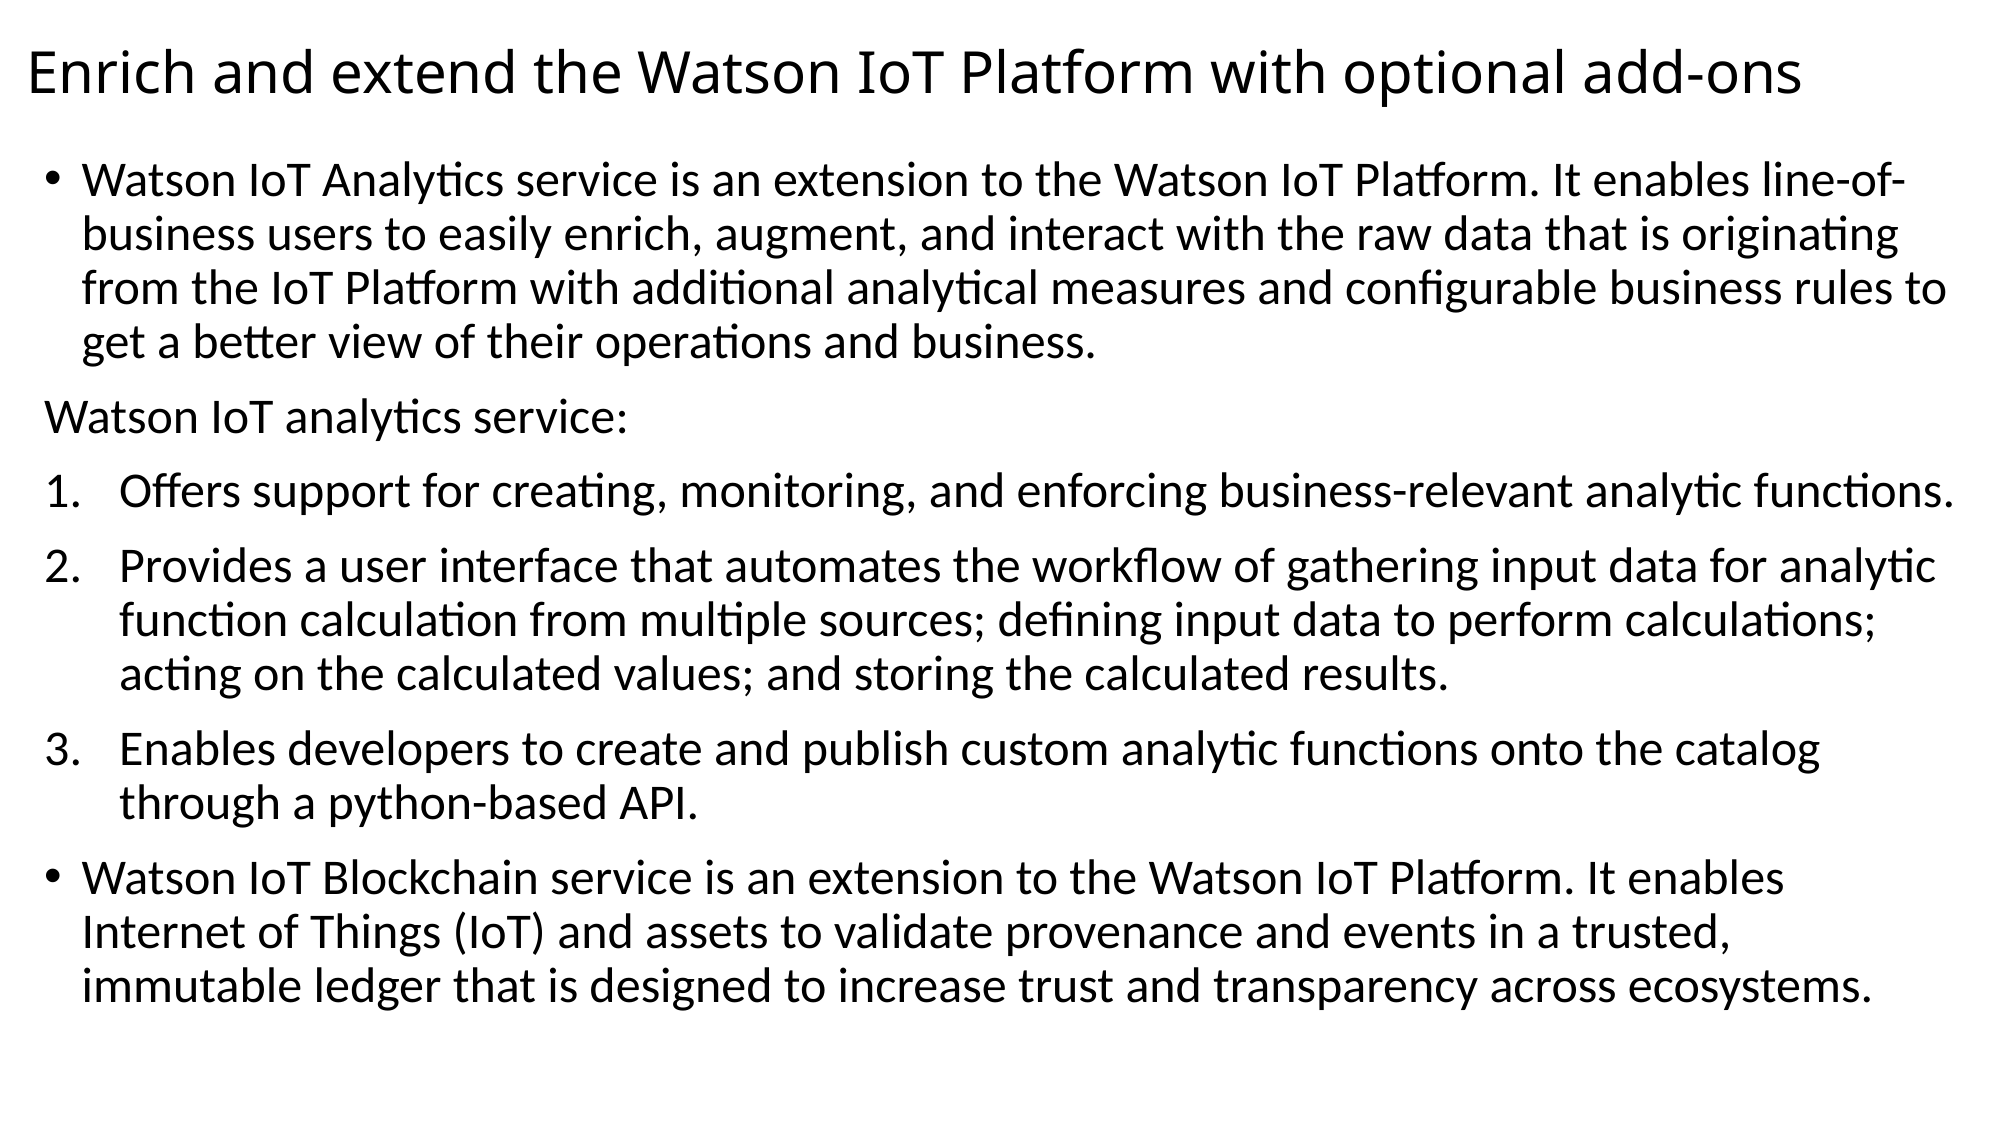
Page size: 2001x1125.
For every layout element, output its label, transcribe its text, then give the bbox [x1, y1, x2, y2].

title Enrich and extend the Watson IoT Platform with optional add-ons [11, 16, 2000, 134]
list Watson IoT Analytics service is an extension to the Watson IoT Platform. It enables line-of-business users to easily enrich, augment, and interact with the raw data that is originating from the IoT Platform with additional analytical measures and configurable business rules to get a better view of their operations and business. Watson IoT analytics service: Offers support for creating, monitoring, and enforcing business-relevant analytic functions. Provides a user interface that automates the workflow of gathering input data for analytic function calculation from multiple sources; defining input data to perform calculations; acting on the calculated values; and storing the calculated results. Enables developers to create and publish custom analytic functions onto the catalog through a python-based API. Watson IoT Blockchain service is an extension to the Watson IoT Platform. It enables Internet of Things (IoT) and assets to validate provenance and events in a trusted, immutable ledger that is designed to increase trust and transparency across ecosystems. [29, 145, 1974, 1109]
